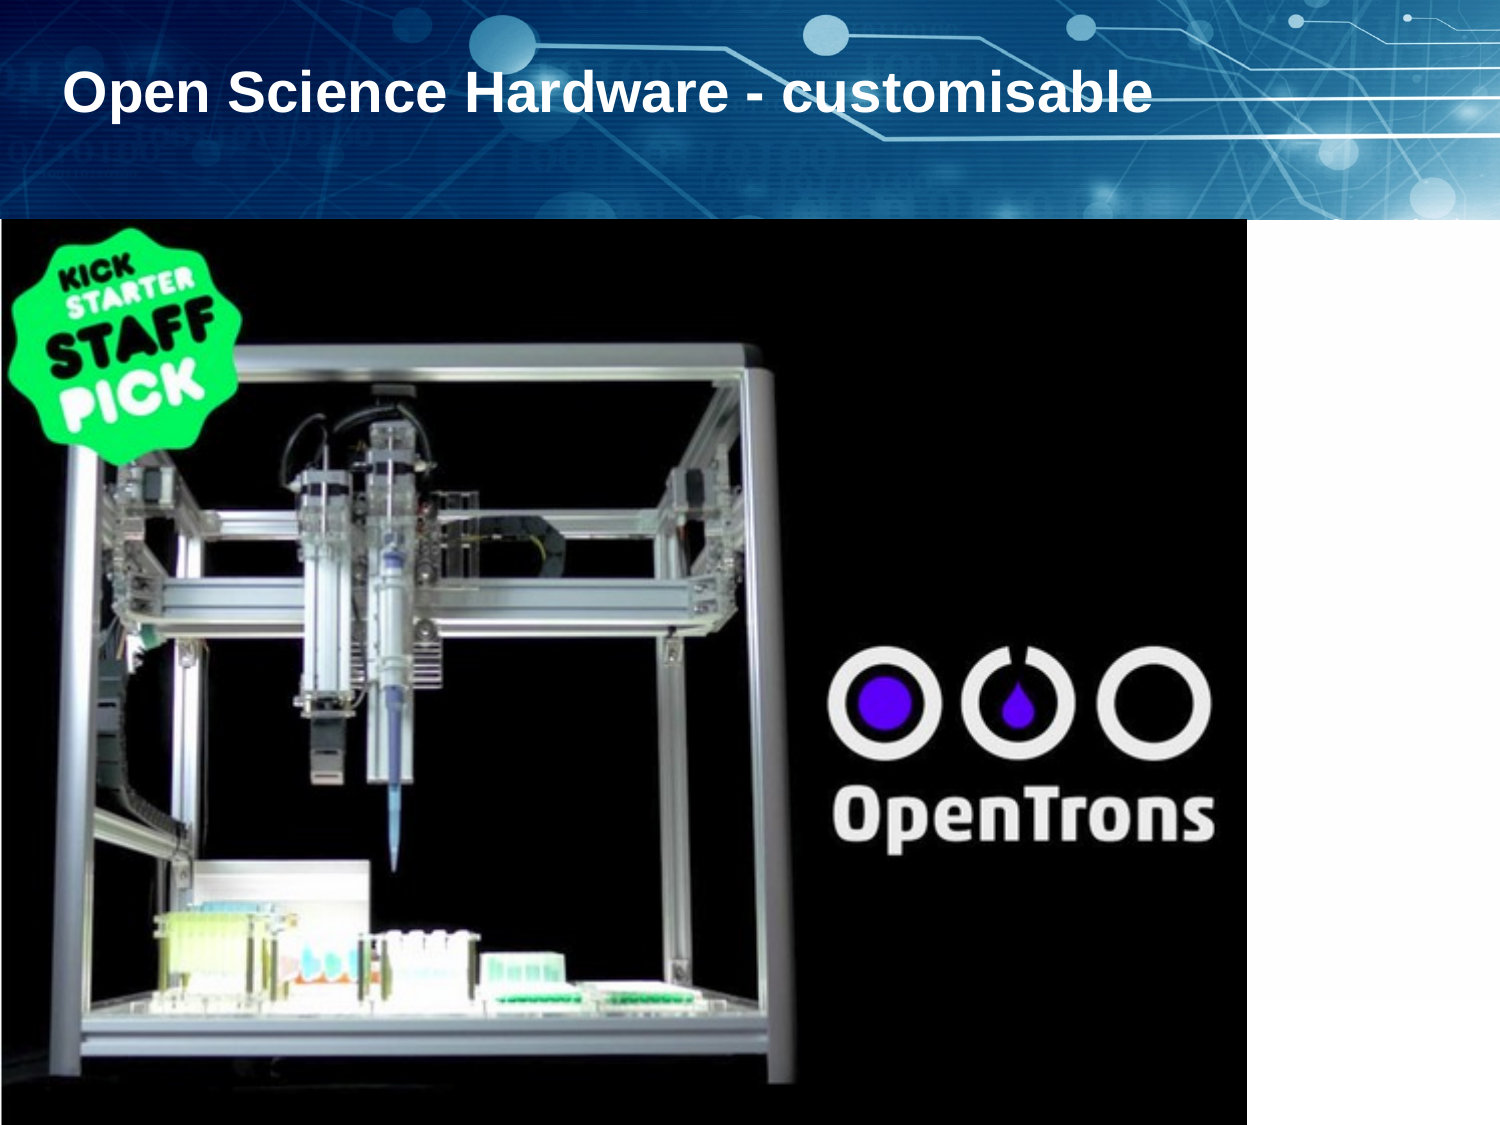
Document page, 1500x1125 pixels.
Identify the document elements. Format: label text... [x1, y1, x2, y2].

picture [0, 0, 1500, 1125]
title Open Science Hardware - customisable [63, 54, 1437, 125]
